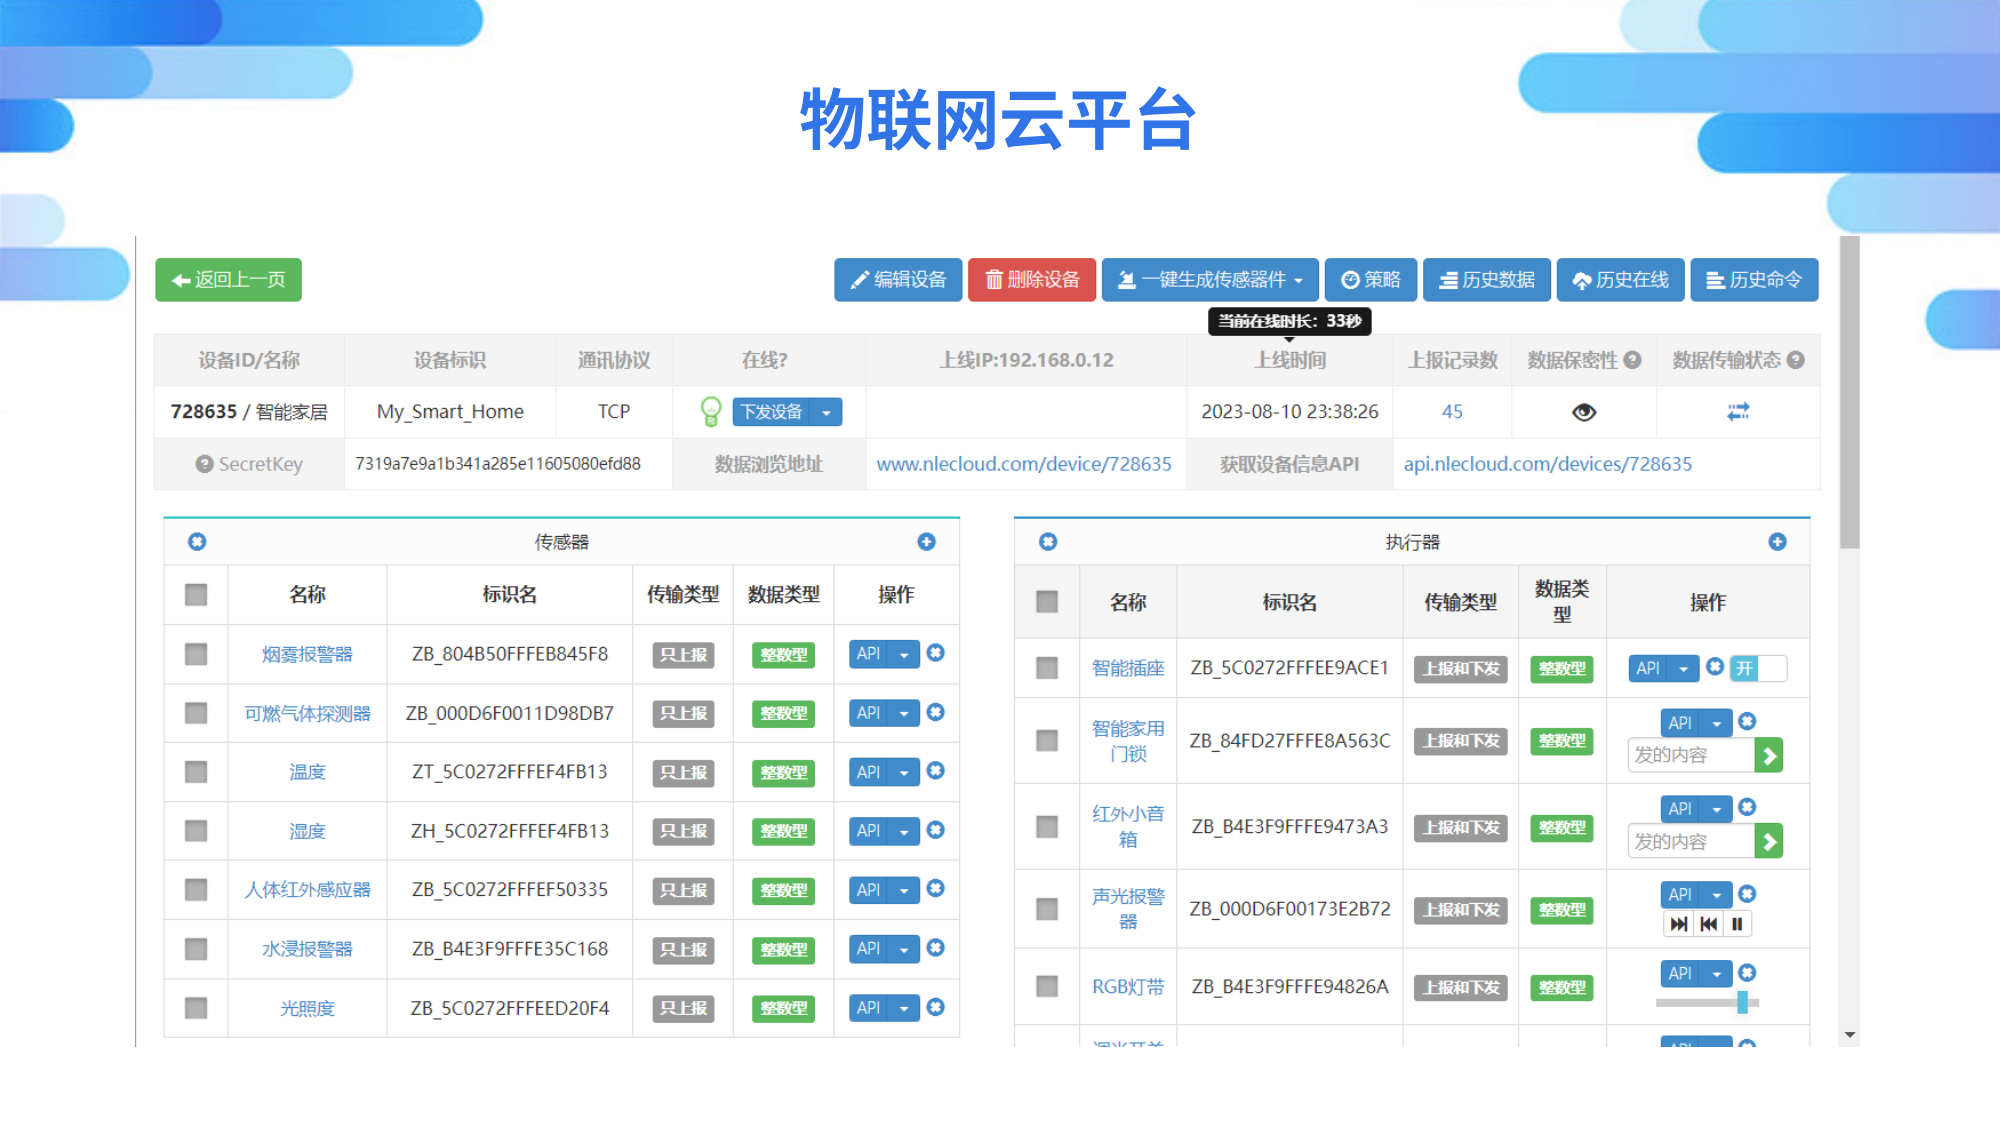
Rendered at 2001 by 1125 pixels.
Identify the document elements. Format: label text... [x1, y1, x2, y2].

picture [0, 0, 2000, 1125]
title 物联网云平台 [440, 59, 1560, 186]
